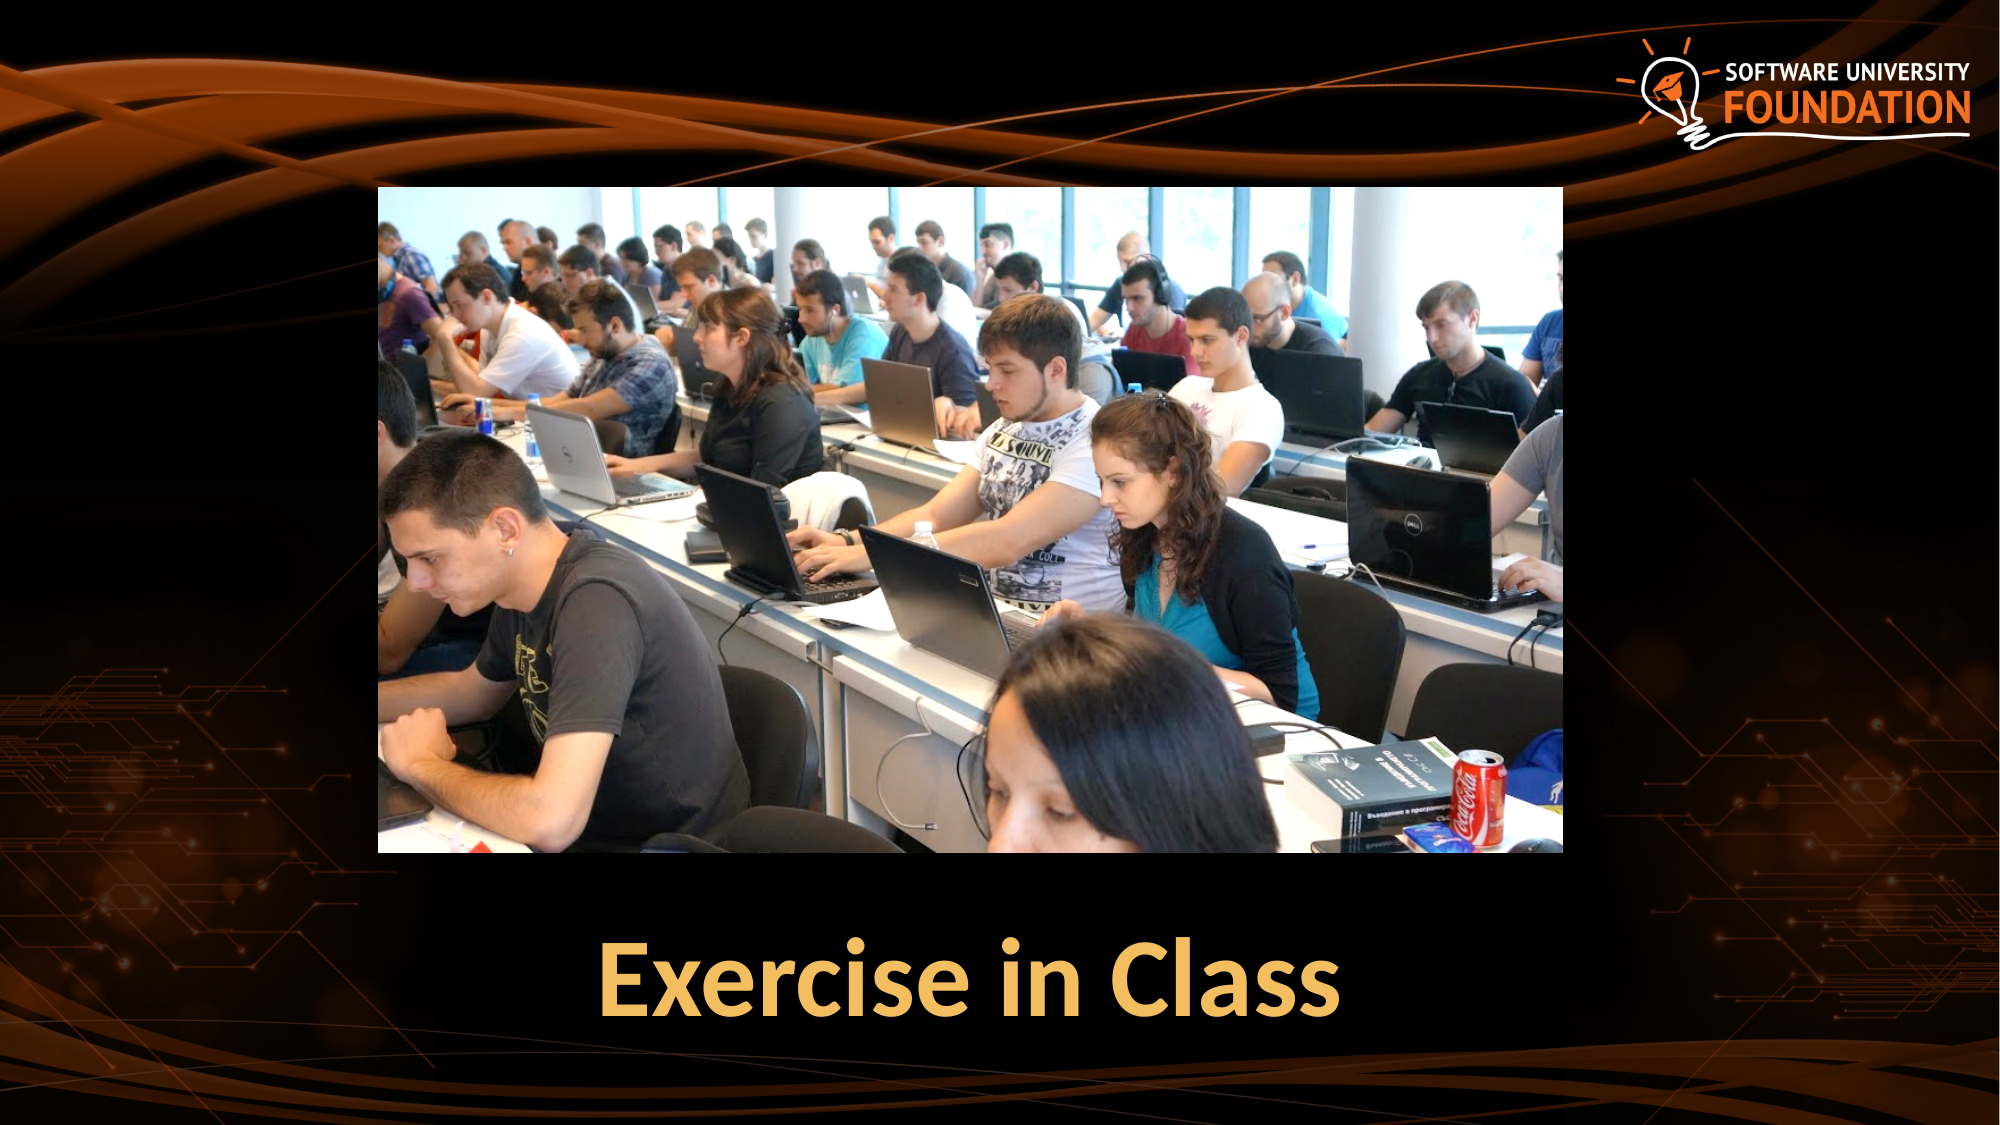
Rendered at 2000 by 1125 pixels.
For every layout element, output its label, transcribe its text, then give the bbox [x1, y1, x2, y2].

title Exercise in Class [237, 912, 1704, 1048]
picture [0, 0, 2000, 1125]
